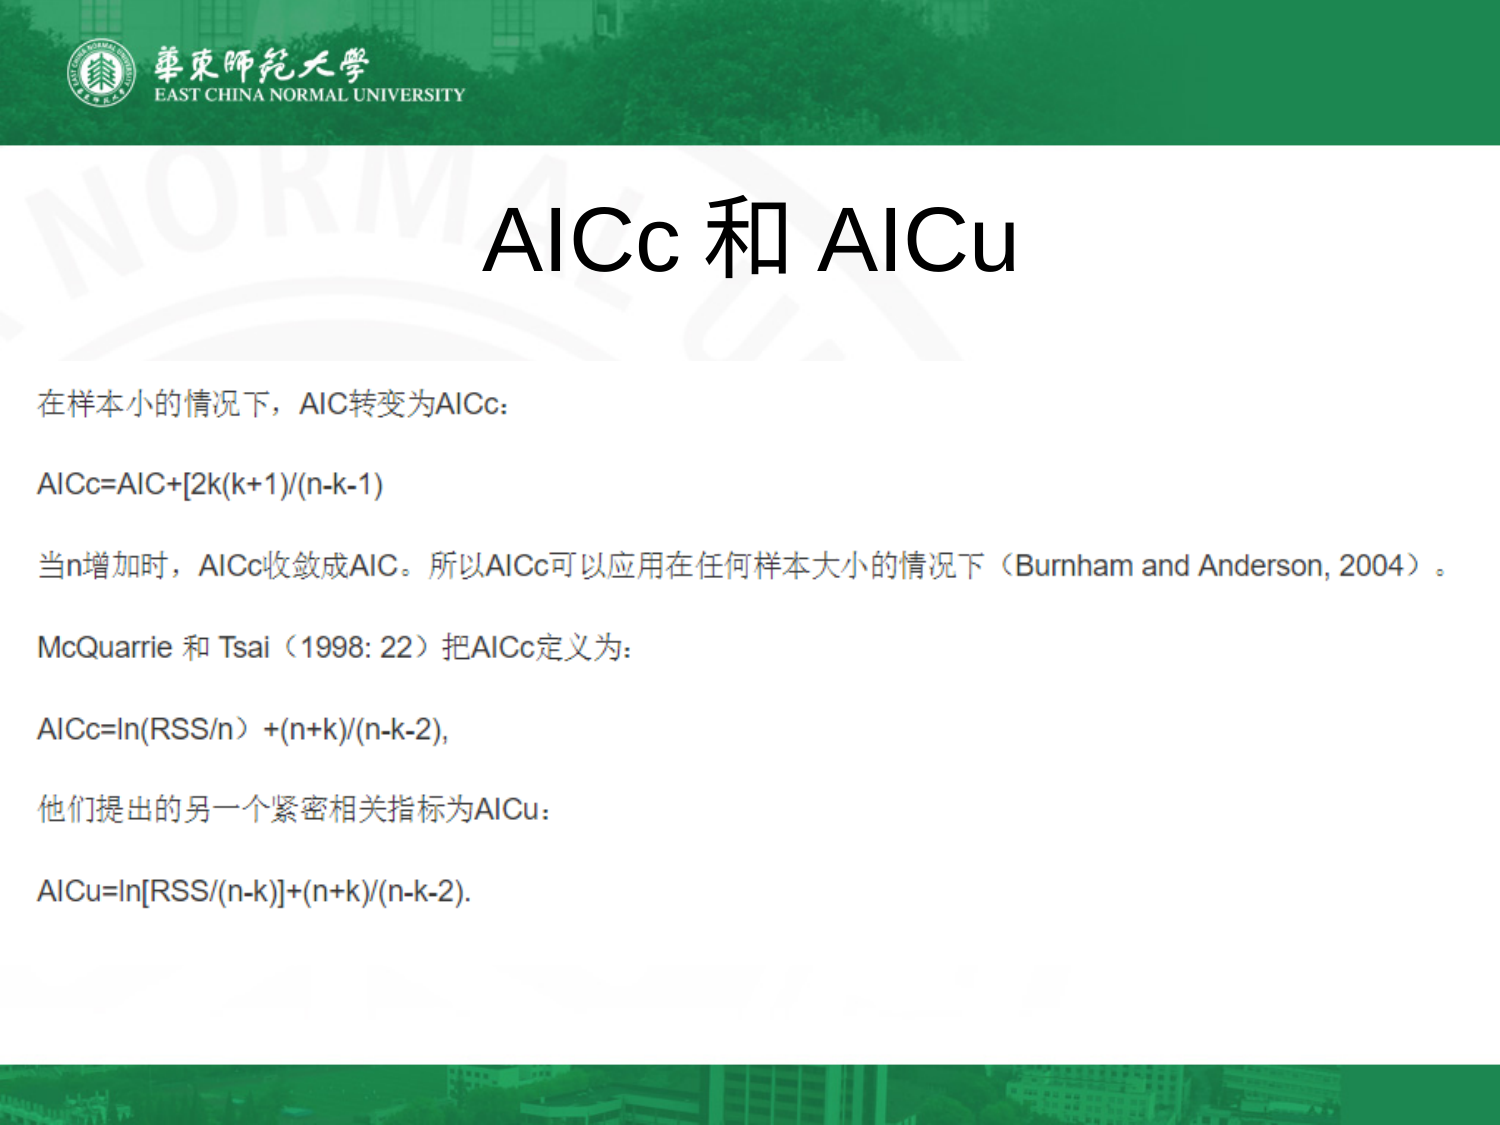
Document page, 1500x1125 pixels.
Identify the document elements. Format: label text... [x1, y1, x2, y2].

title AICc和AICu [76, 196, 1427, 361]
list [0, 361, 1486, 965]
picture [0, 0, 1500, 1125]
